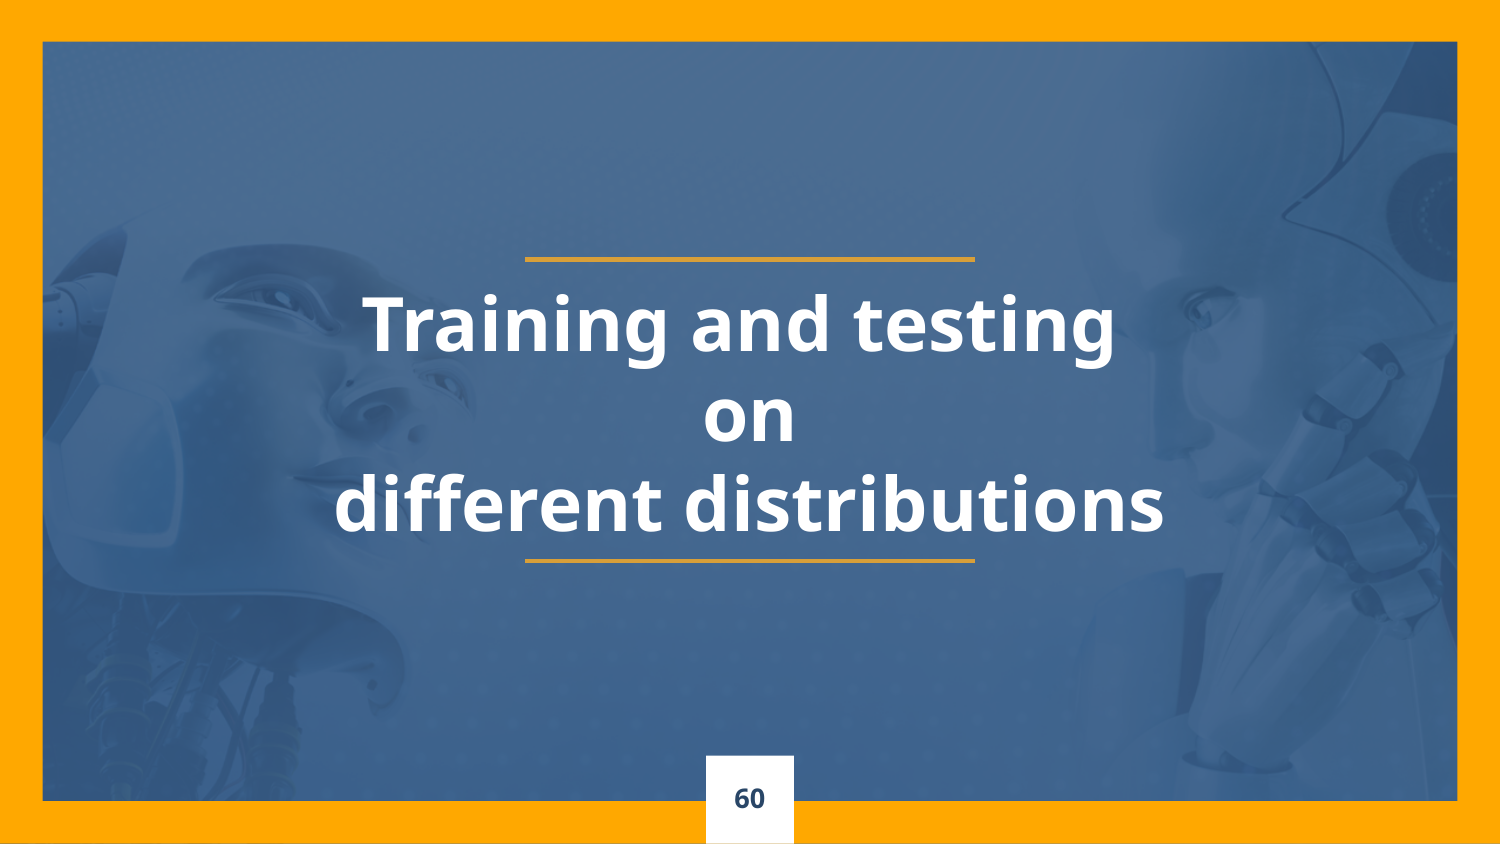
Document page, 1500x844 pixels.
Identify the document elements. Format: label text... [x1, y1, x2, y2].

slide_number 60 [705, 755, 794, 844]
text_box Training and testing on different distributions [299, 259, 1200, 563]
